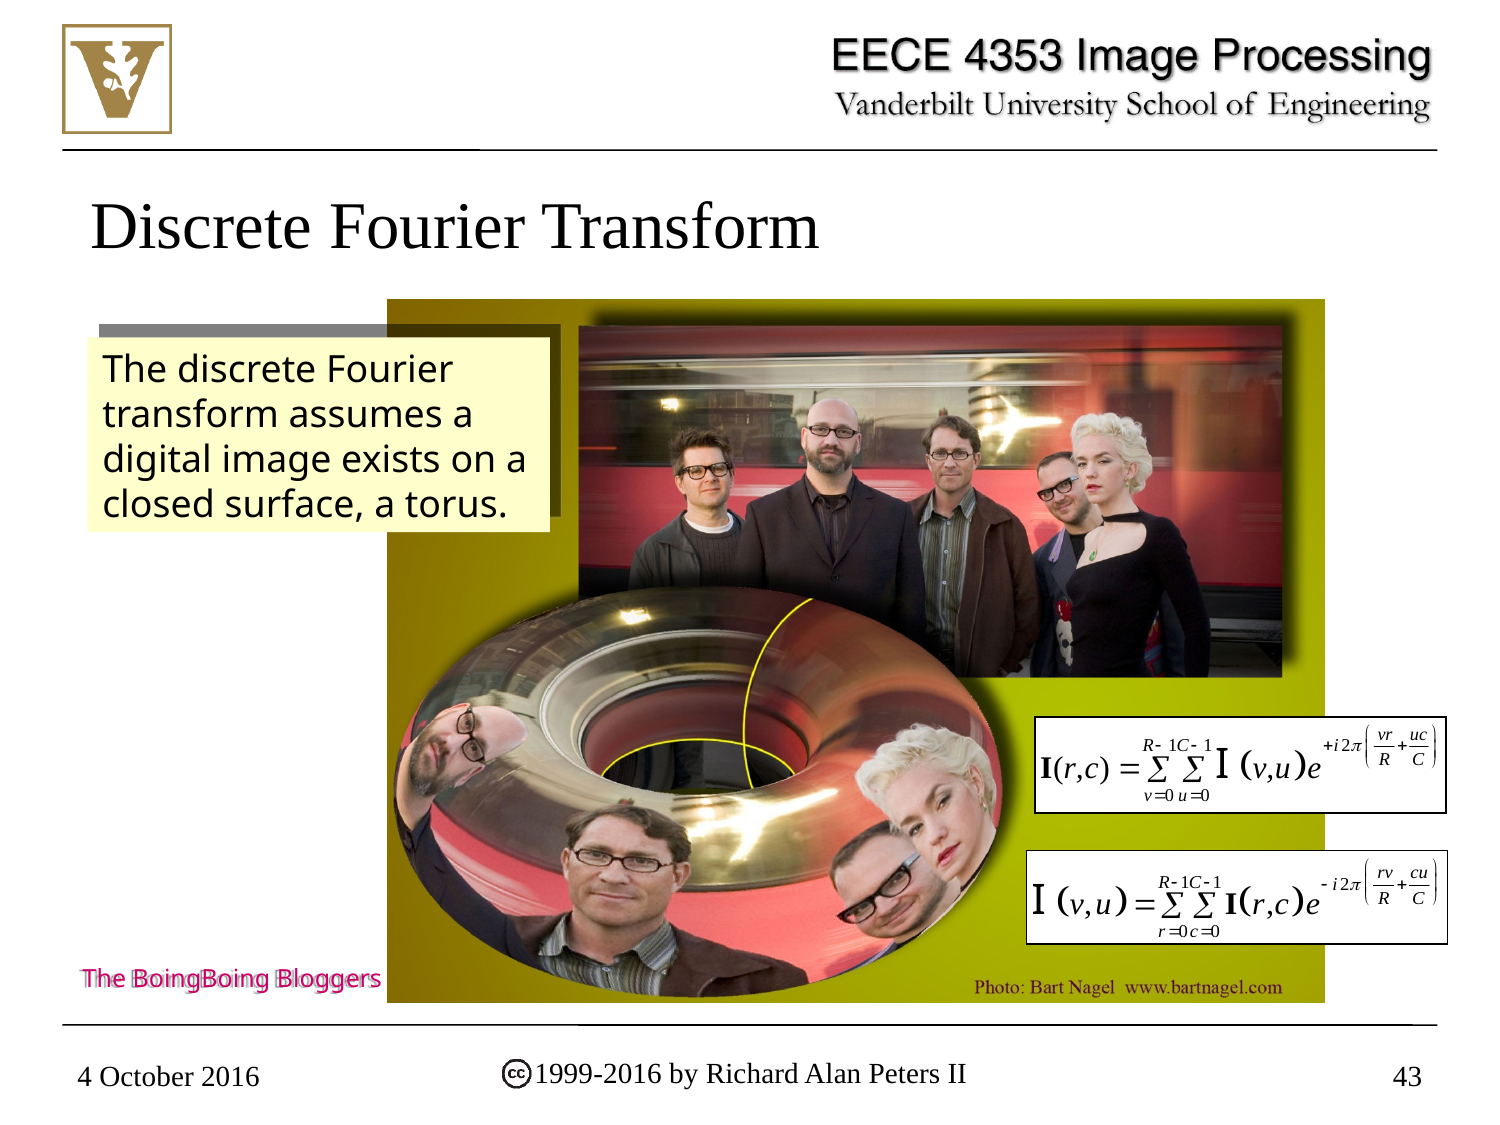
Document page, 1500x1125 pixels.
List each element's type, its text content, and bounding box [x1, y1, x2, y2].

picture [387, 299, 1326, 1004]
picture [826, 25, 1436, 133]
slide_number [62, 1037, 375, 1113]
text_box The discrete Fourier transform assumes a digital image exists on a closed surface, a torus. [87, 337, 382, 533]
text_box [1035, 717, 1446, 813]
slide_number 43 [1125, 1037, 1438, 1113]
title Discrete Fourier Transform [75, 162, 1050, 282]
footer 1999-2016 by Richard Alan Peters II [500, 1034, 1002, 1110]
picture [62, 24, 172, 134]
text_box The BoingBoing Bloggers [67, 954, 382, 1000]
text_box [1026, 851, 1447, 944]
